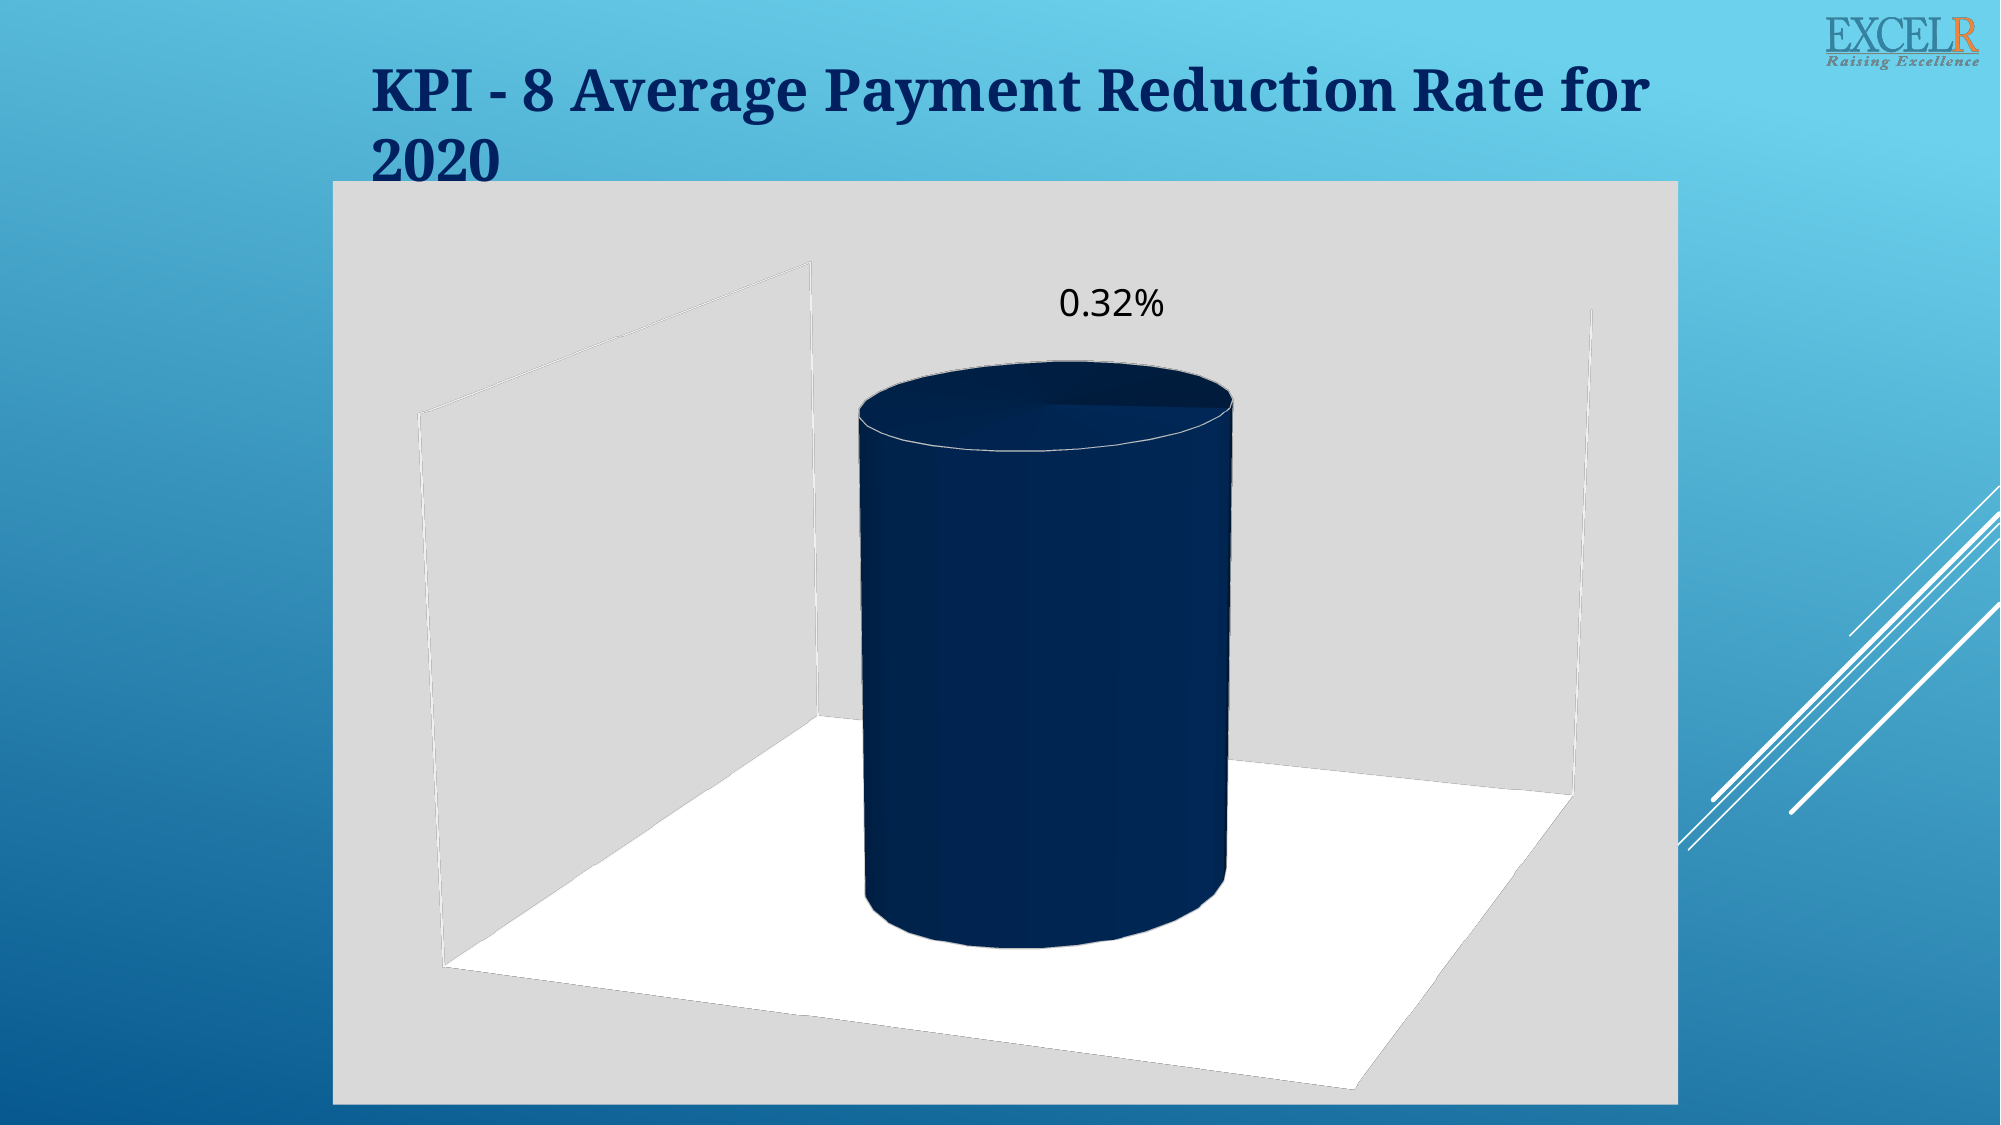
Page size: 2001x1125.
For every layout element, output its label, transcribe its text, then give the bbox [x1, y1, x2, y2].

picture [1826, 16, 1979, 71]
text_box KPI - 8 Average Payment Reduction Rate for 2020 [356, 45, 1743, 270]
chart [332, 180, 1679, 1105]
